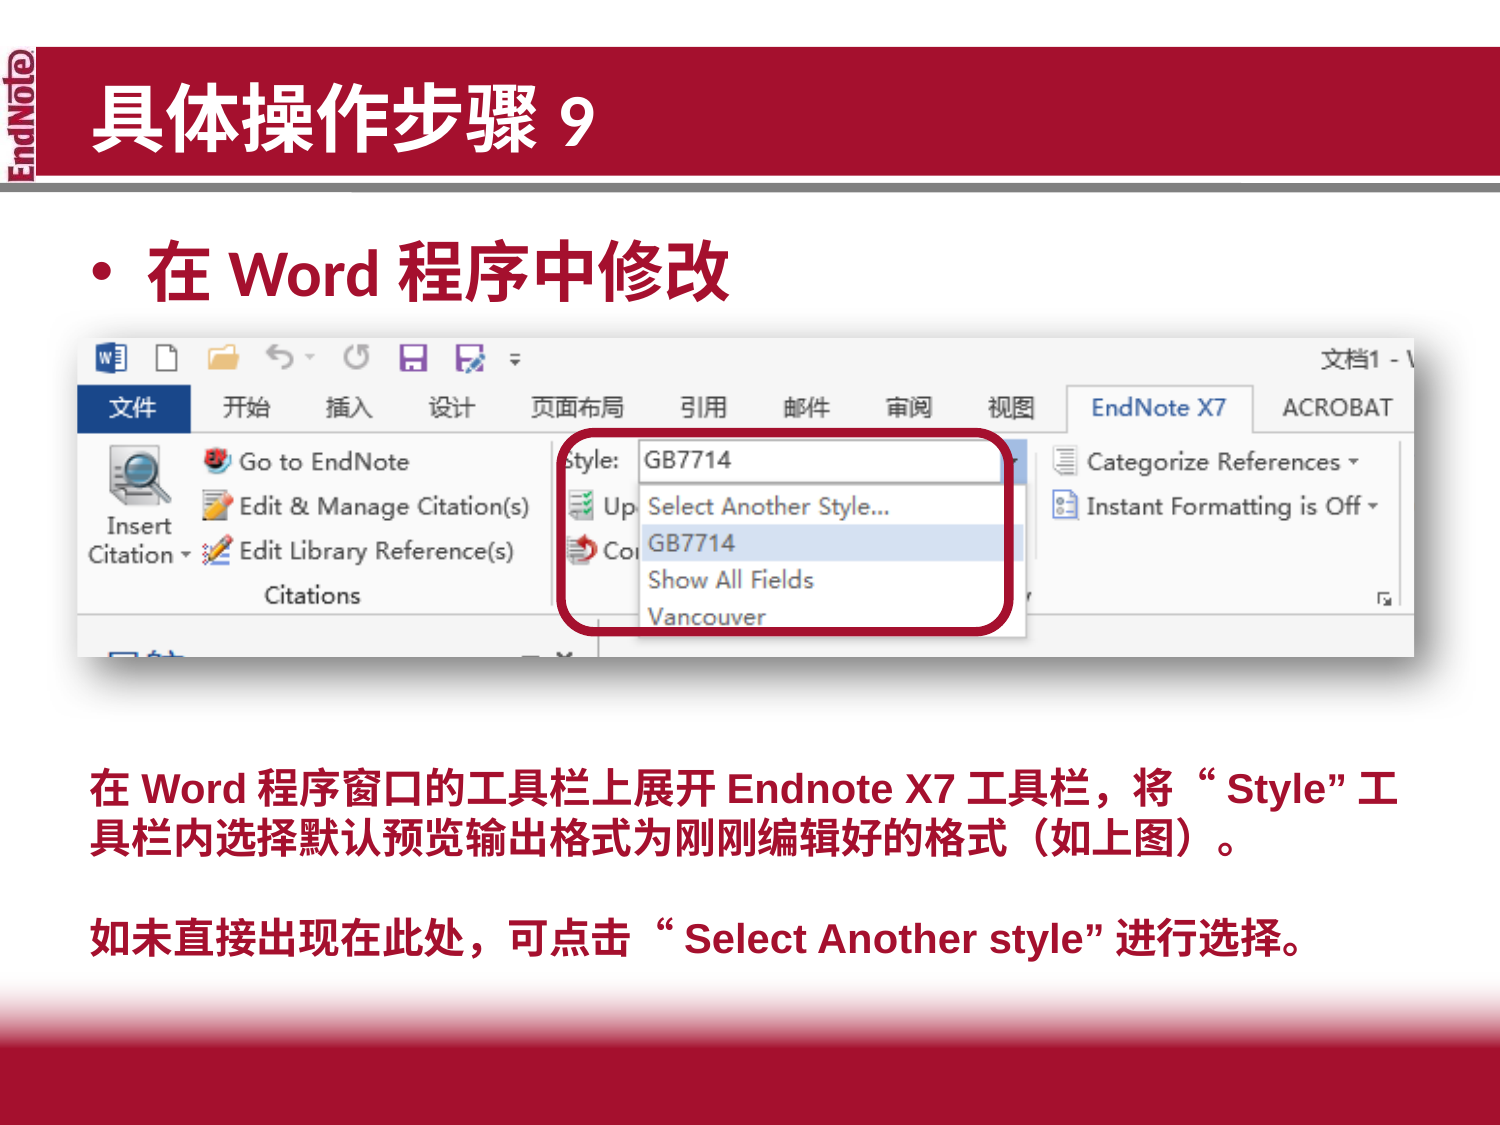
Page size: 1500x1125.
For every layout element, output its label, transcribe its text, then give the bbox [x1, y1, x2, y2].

picture [0, 46, 36, 182]
title 具体操作步骤9 [74, 44, 1426, 188]
text_box 在Word程序窗口的工具栏上展开Endnote X7工具栏，将“Style”工具栏内选择默认预览输出格式为刚刚编辑好的格式（如上图）。 如未直接出现在此处，可点击“Select Another style”进行选择。 [74, 754, 1425, 970]
list 在Word程序中修改 [74, 222, 1426, 336]
list 在Word程序中修改 [74, 690, 1426, 1006]
picture [77, 337, 1415, 658]
